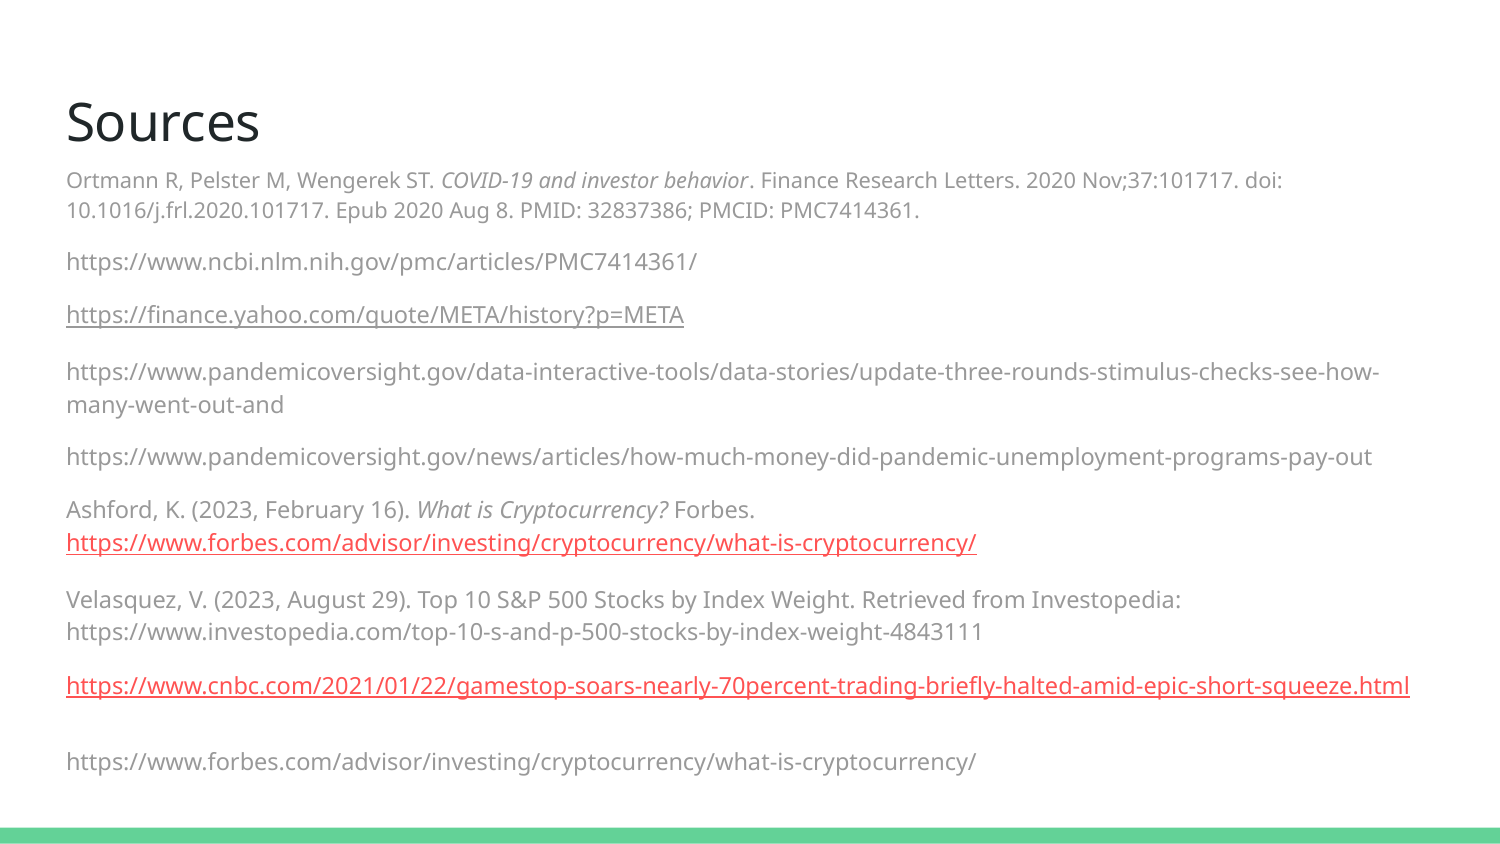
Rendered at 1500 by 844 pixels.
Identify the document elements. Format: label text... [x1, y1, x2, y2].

list Ortmann R, Pelster M, Wengerek ST. COVID-19 and investor behavior. Finance Research Letters. 2020 Nov;37:101717. doi: 10.1016/j.frl.2020.101717. Epub 2020 Aug 8. PMID: 32837386; PMCID: PMC7414361. https://www.ncbi.nlm.nih.gov/pmc/articles/PMC7414361/ https://finance.yahoo.com/quote/META/history?p=META https://www.pandemicoversight.gov/data-interactive-tools/data-stories/update-three-rounds-stimulus-checks-see-how-many-went-out-and https://www.pandemicoversight.gov/news/articles/how-much-money-did-pandemic-unemployment-programs-pay-out Ashford, K. (2023, February 16). What is Cryptocurrency? Forbes. https://www.forbes.com/advisor/investing/cryptocurrency/what-is-cryptocurrency/ Velasquez, V. (2023, August 29). Top 10 S&P 500 Stocks by Index Weight. Retrieved from Investopedia: https://www.investopedia.com/top-10-s-and-p-500-stocks-by-index-weight-4843111 https://www.cnbc.com/2021/01/22/gamestop-soars-nearly-70percent-trading-briefly-halted-amid-epic-short-squeeze.html https://www.forbes.com/advisor/investing/cryptocurrency/what-is-cryptocurrency/ [51, 147, 1449, 799]
title Sources [51, 72, 1449, 147]
